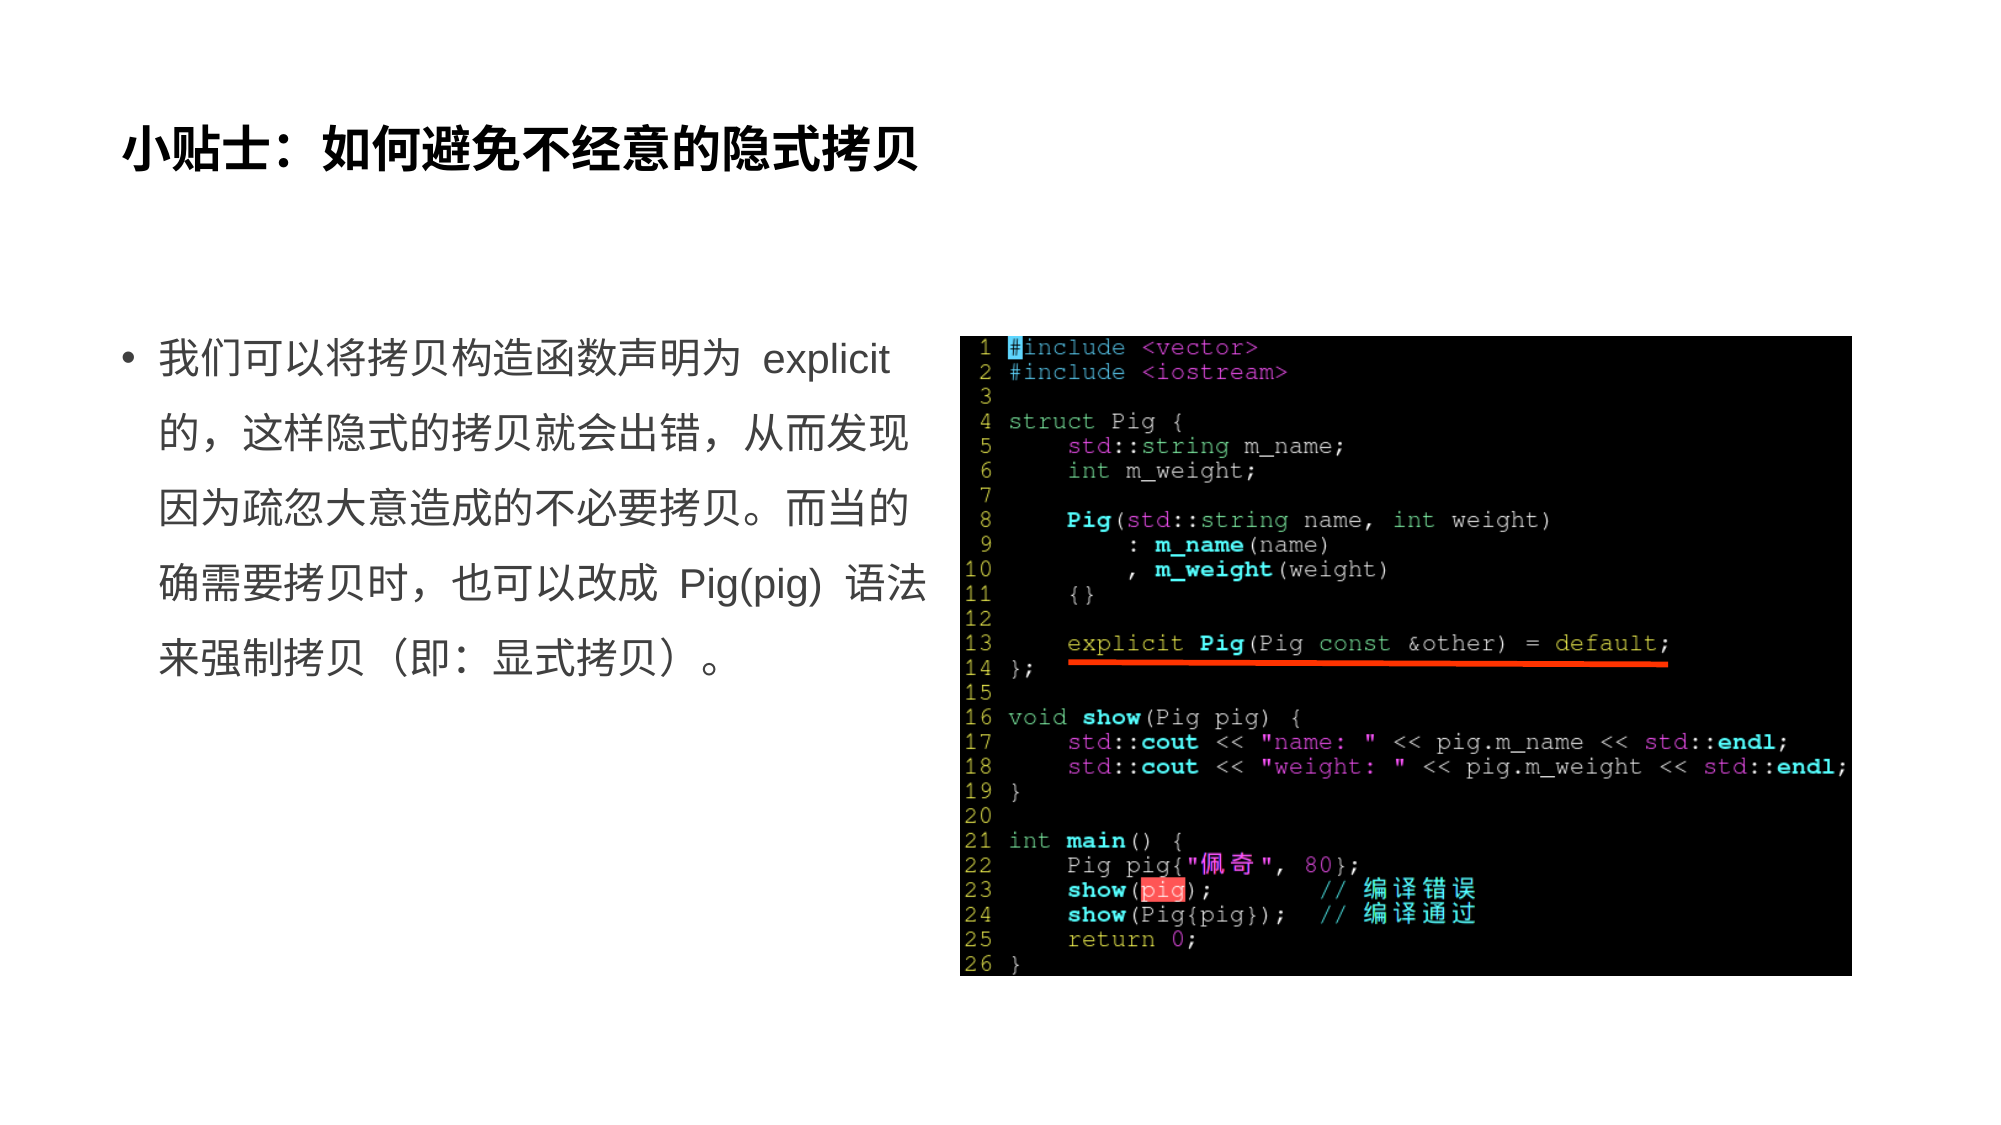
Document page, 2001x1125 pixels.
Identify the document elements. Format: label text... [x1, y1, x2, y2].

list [960, 336, 1852, 976]
title 小贴士：如何避免不经意的隐式拷贝 [106, 42, 1832, 260]
list 我们可以将拷贝构造函数声明为 explicit 的，这样隐式的拷贝就会出错，从而发现因为疏忽大意造成的不必要拷贝。而当的确需要拷贝时，也可以改成 Pig(pig) 语法来强制拷贝（即：显式拷贝）。 [106, 299, 957, 1014]
